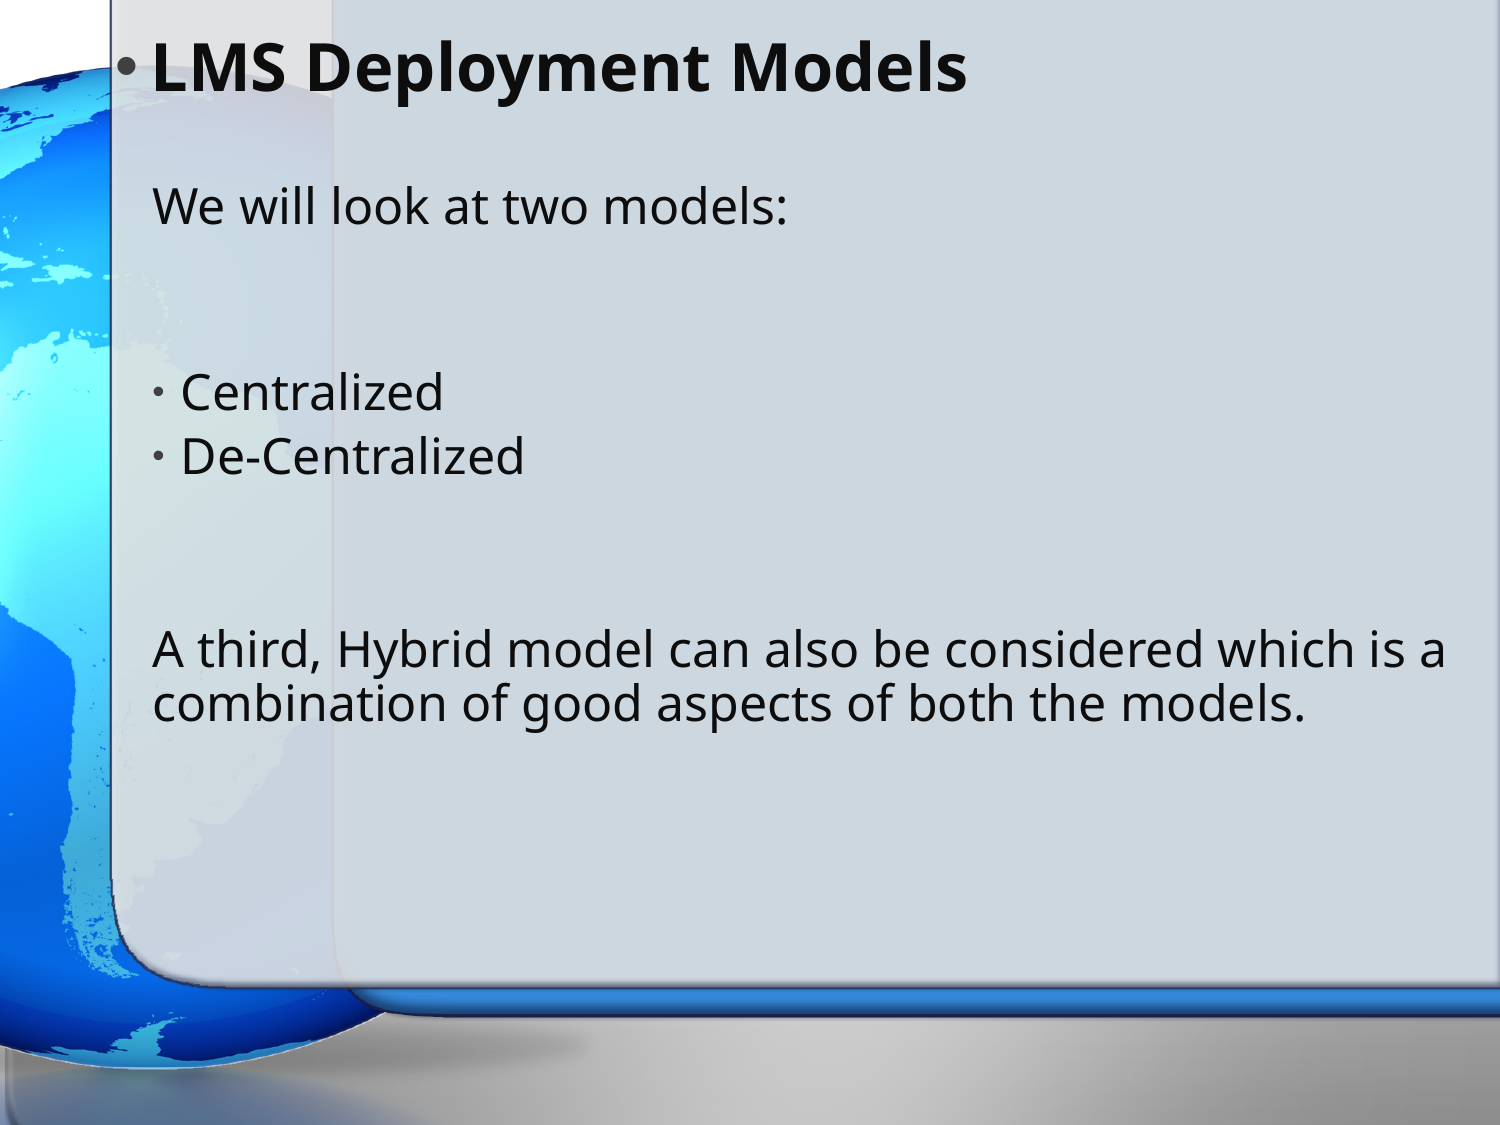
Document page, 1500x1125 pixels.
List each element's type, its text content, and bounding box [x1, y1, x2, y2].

title LMS Deployment Models [99, 12, 1450, 118]
list Centralized De-Centralized A third, Hybrid model can also be considered which is a combination of good aspects of both the models. [137, 295, 1500, 1038]
picture [0, 0, 1500, 1125]
list We will look at two models: [137, 97, 1491, 275]
